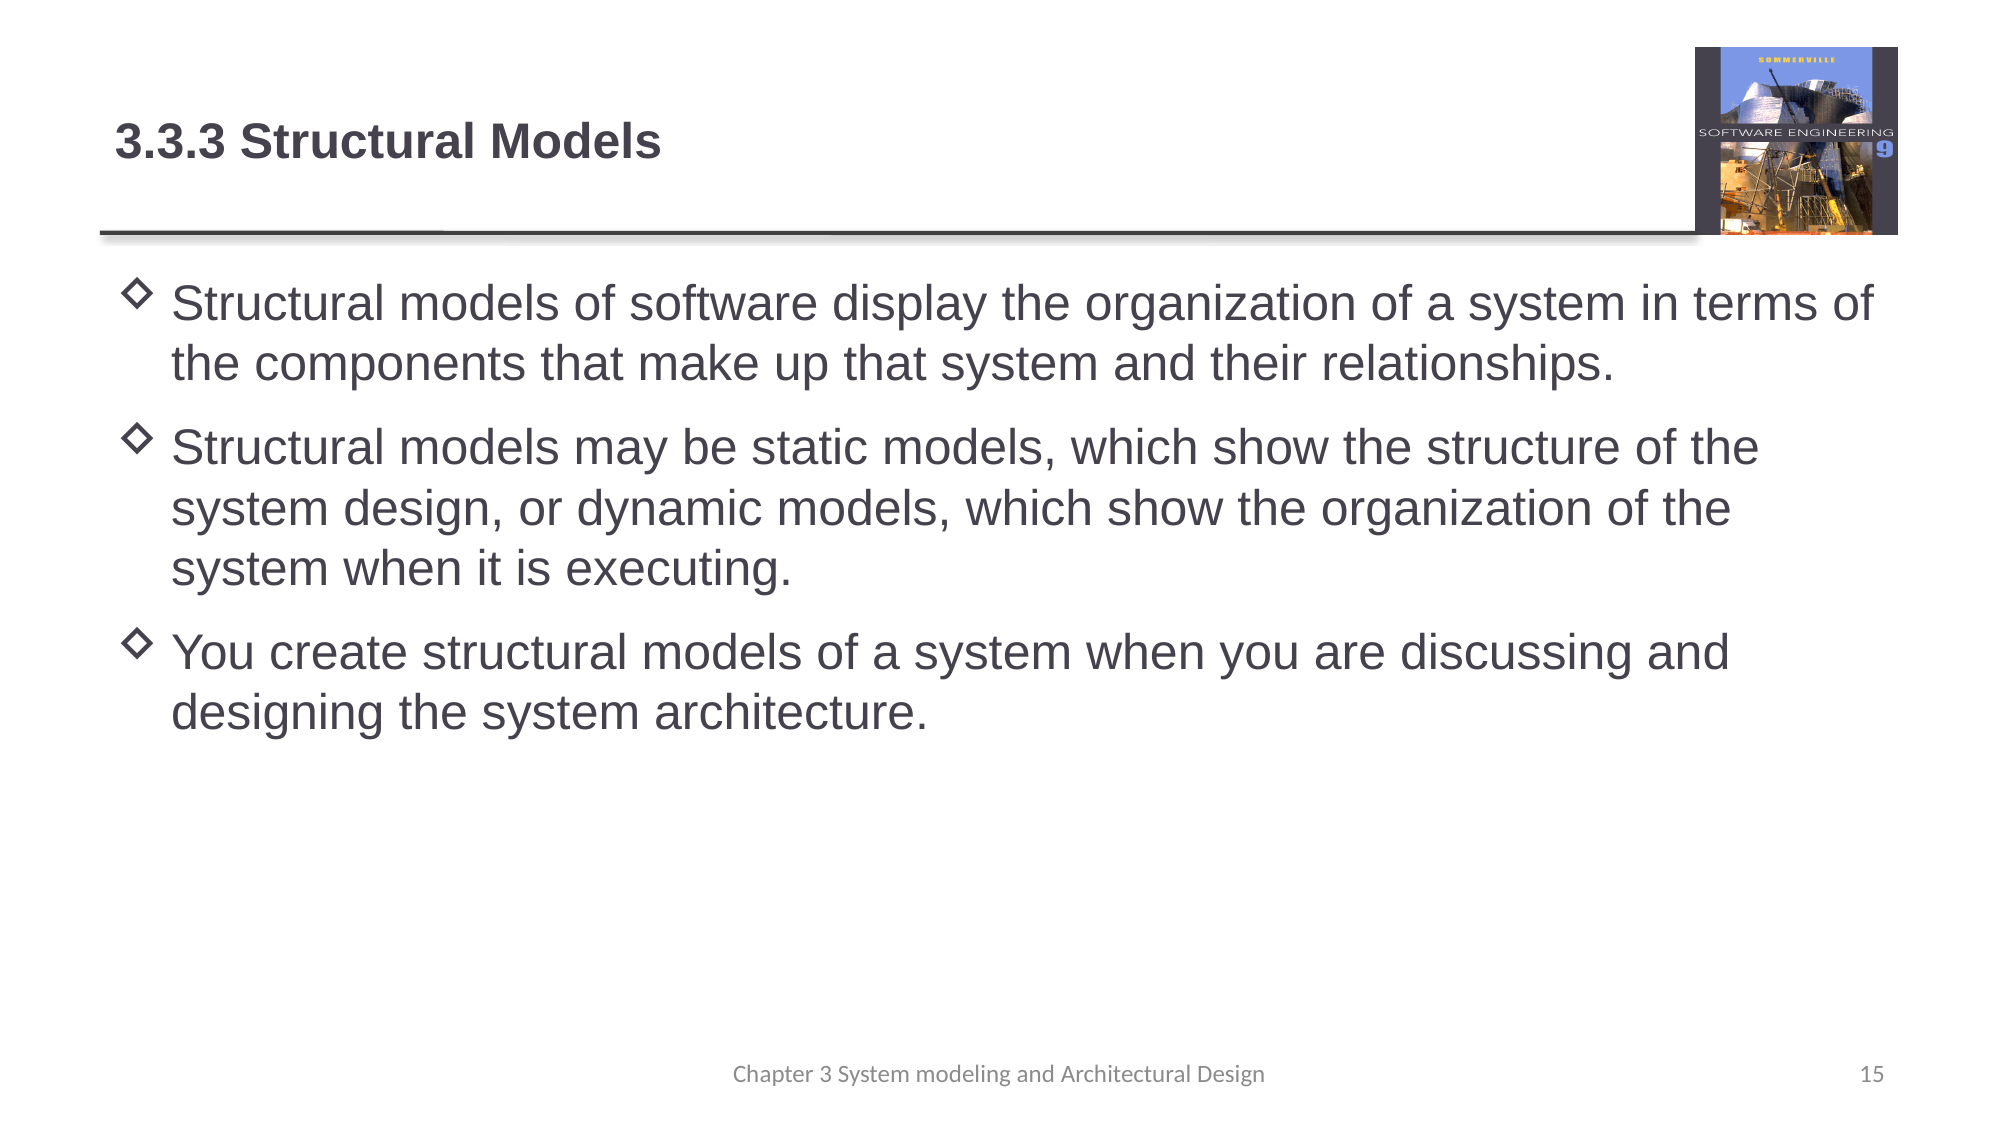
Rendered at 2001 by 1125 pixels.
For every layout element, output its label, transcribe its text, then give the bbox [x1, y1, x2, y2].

list Structural models of software display the organization of a system in terms of the components that make up that system and their relationships. Structural models may be static models, which show the structure of the system design, or dynamic models, which show the organization of the system when it is executing. You create structural models of a system when you are discussing and designing the system architecture. [99, 262, 1900, 1005]
slide_number 15 [1433, 1042, 1900, 1103]
footer Chapter 3 System modeling and Architectural Design [683, 1042, 1317, 1103]
picture [1696, 47, 1898, 235]
title 3.3.3 Structural Models [99, 44, 1696, 233]
